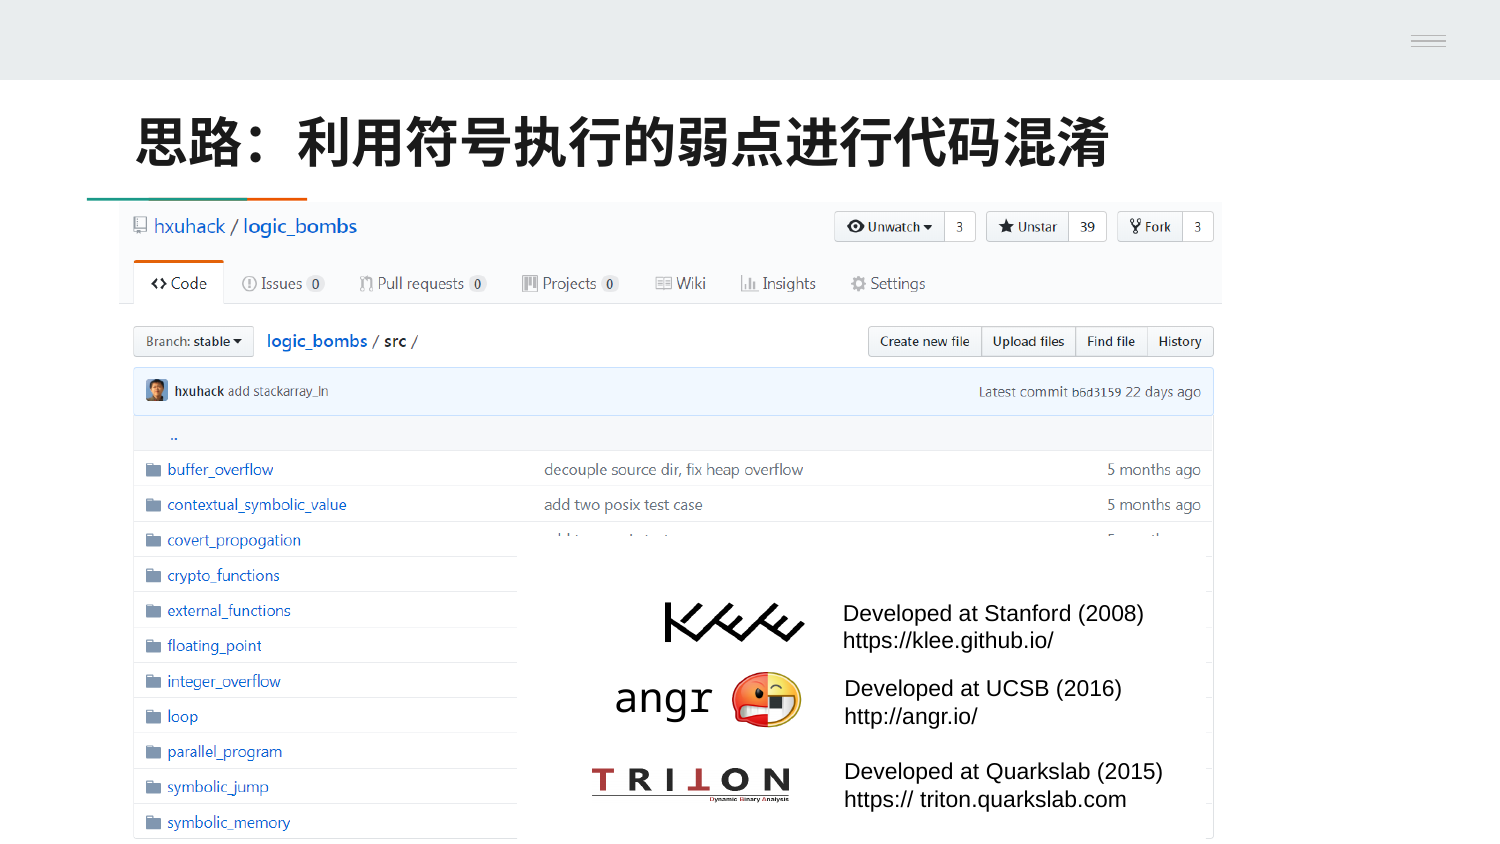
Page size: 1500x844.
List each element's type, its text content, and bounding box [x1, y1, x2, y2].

picture [119, 202, 1222, 844]
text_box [518, 537, 1204, 839]
title 思路：利用符号执行的弱点进行代码混淆 [119, 93, 1381, 182]
